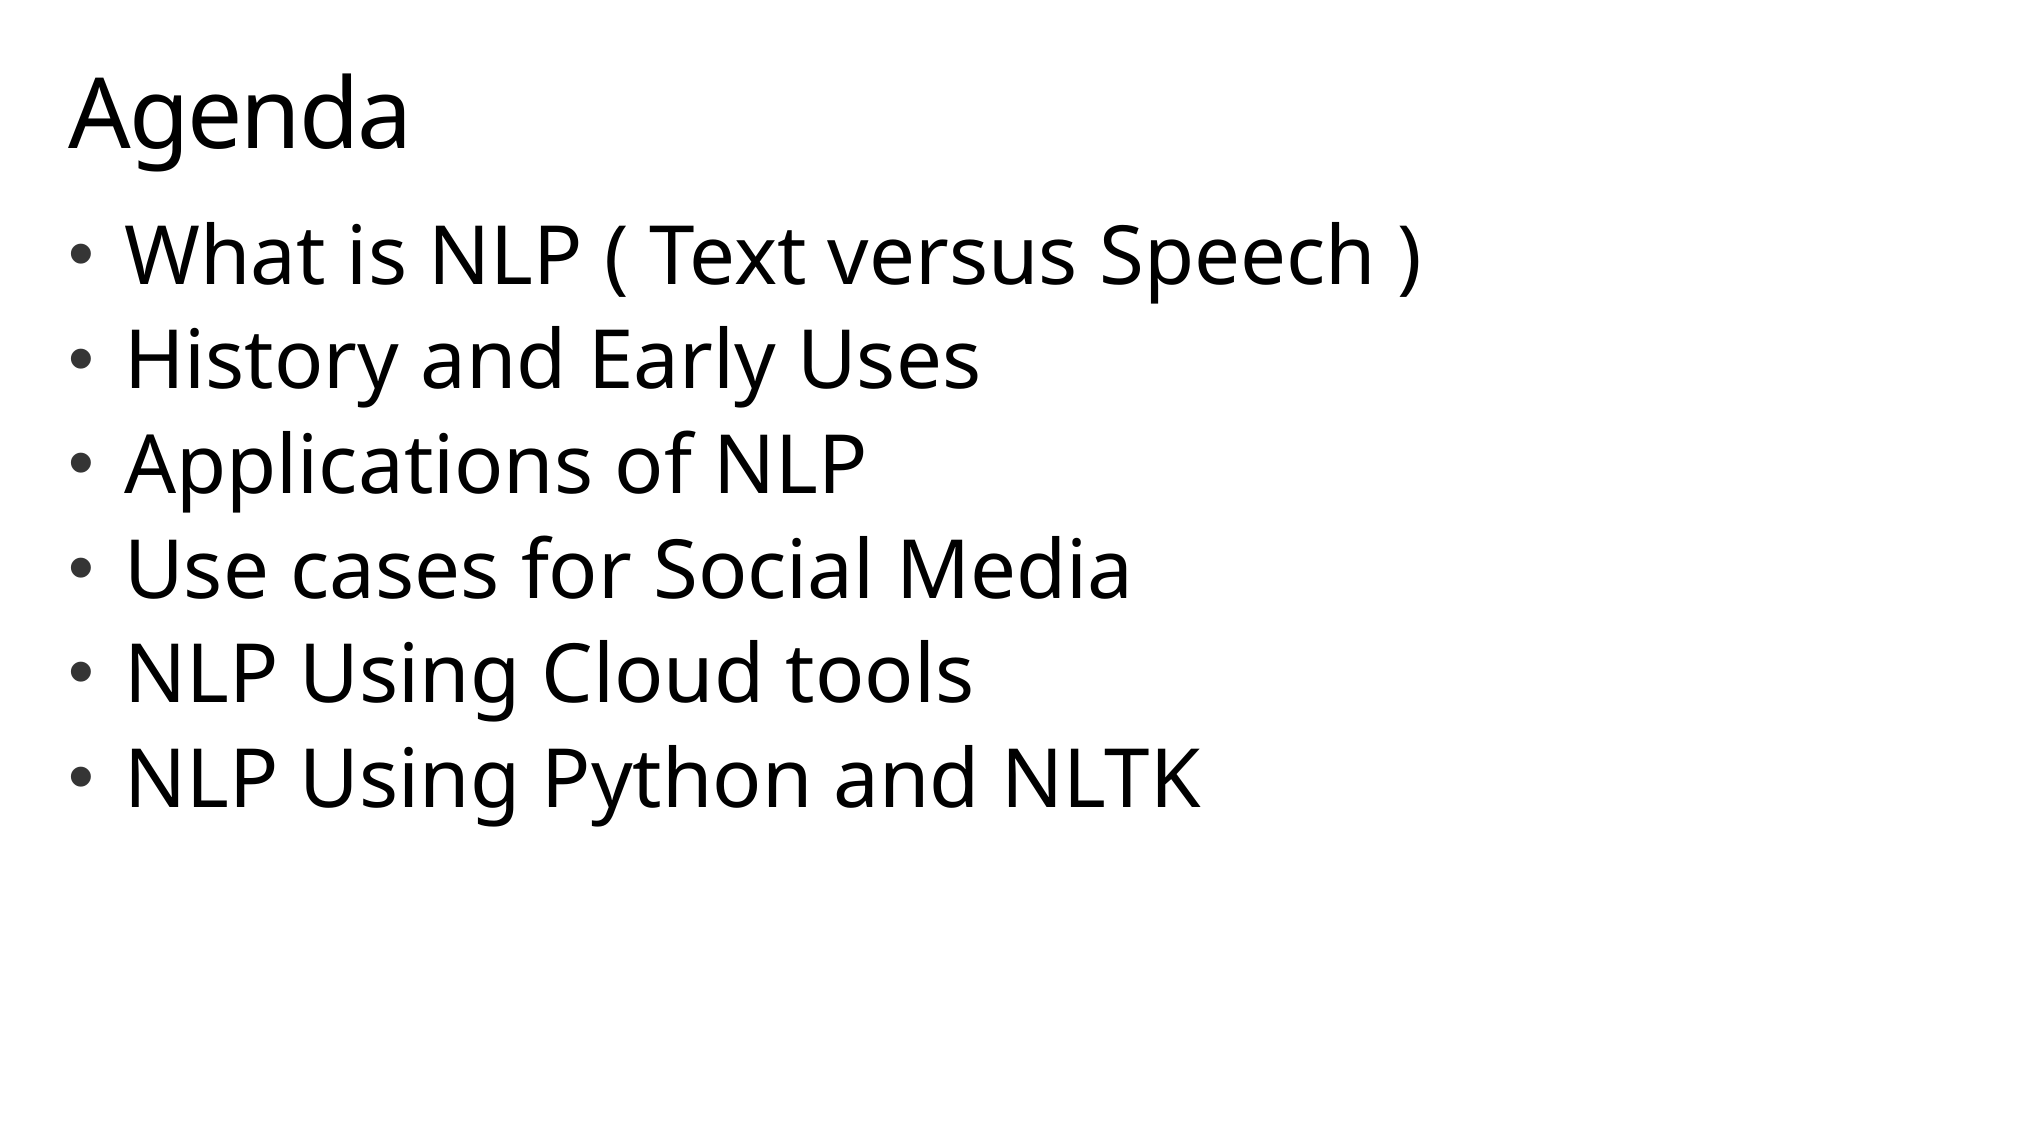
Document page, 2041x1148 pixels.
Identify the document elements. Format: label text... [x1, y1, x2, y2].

list What is NLP ( Text versus Speech ) History and Early Uses Applications of NLP Use cases for Social Media NLP Using Cloud tools NLP Using Python and NLTK [45, 199, 1996, 863]
title Agenda [45, 48, 1996, 199]
